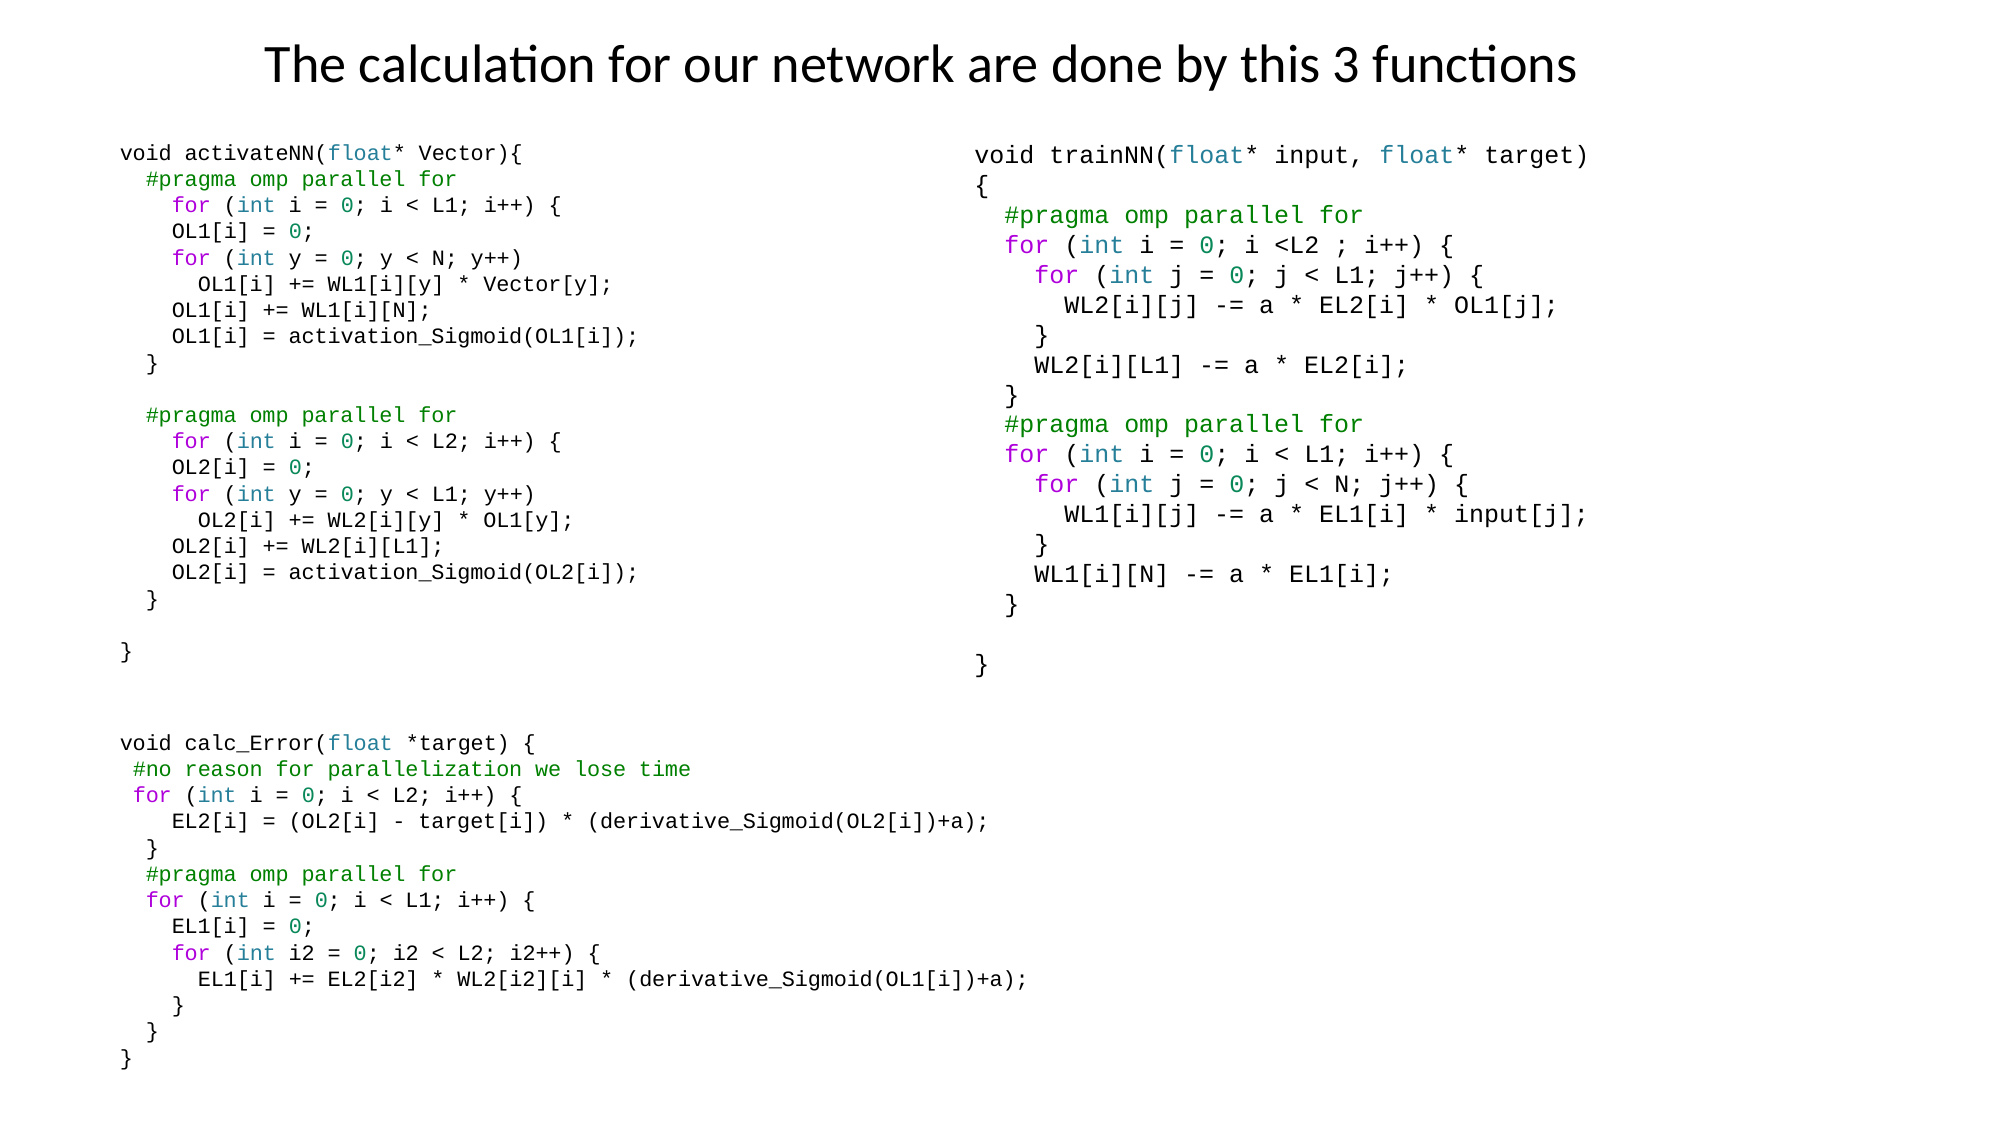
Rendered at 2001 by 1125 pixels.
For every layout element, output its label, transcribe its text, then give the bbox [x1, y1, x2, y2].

subtitle The calculation for our network are done by this 3 functions [249, 28, 1750, 157]
text_box void trainNN(float* input, float* target) { #pragma omp parallel for for (int i = 0; i <L2 ; i++) { for (int j = 0; j < L1; j++) { WL2[i][j] -= a * EL2[i] * OL1[j]; } WL2[i][L1] -= a * EL2[i]; } #pragma omp parallel for for (int i = 0; i < L1; i++) { for (int j = 0; j < N; j++) { WL1[i][j] -= a * EL1[i] * input[j]; } WL1[i][N] -= a * EL1[i]; } } [959, 131, 1960, 685]
text_box void activateNN(float* Vector){ #pragma omp parallel for for (int i = 0; i < L1; i++) { OL1[i] = 0; for (int y = 0; y < N; y++) OL1[i] += WL1[i][y] * Vector[y]; OL1[i] += WL1[i][N]; OL1[i] = activation_Sigmoid(OL1[i]); } #pragma omp parallel for for (int i = 0; i < L2; i++) { OL2[i] = 0; for (int y = 0; y < L1; y++) OL2[i] += WL2[i][y] * OL1[y]; OL2[i] += WL2[i][L1]; OL2[i] = activation_Sigmoid(OL2[i]); } } [105, 131, 940, 671]
text_box void calc_Error(float *target) { #no reason for parallelization we lose time for (int i = 0; i < L2; i++) { EL2[i] = (OL2[i] - target[i]) * (derivative_Sigmoid(OL2[i])+a); } #pragma omp parallel for for (int i = 0; i < L1; i++) { EL1[i] = 0; for (int i2 = 0; i2 < L2; i2++) { EL1[i] += EL2[i2] * WL2[i2][i] * (derivative_Sigmoid(OL1[i])+a); } } } [105, 721, 1591, 1077]
